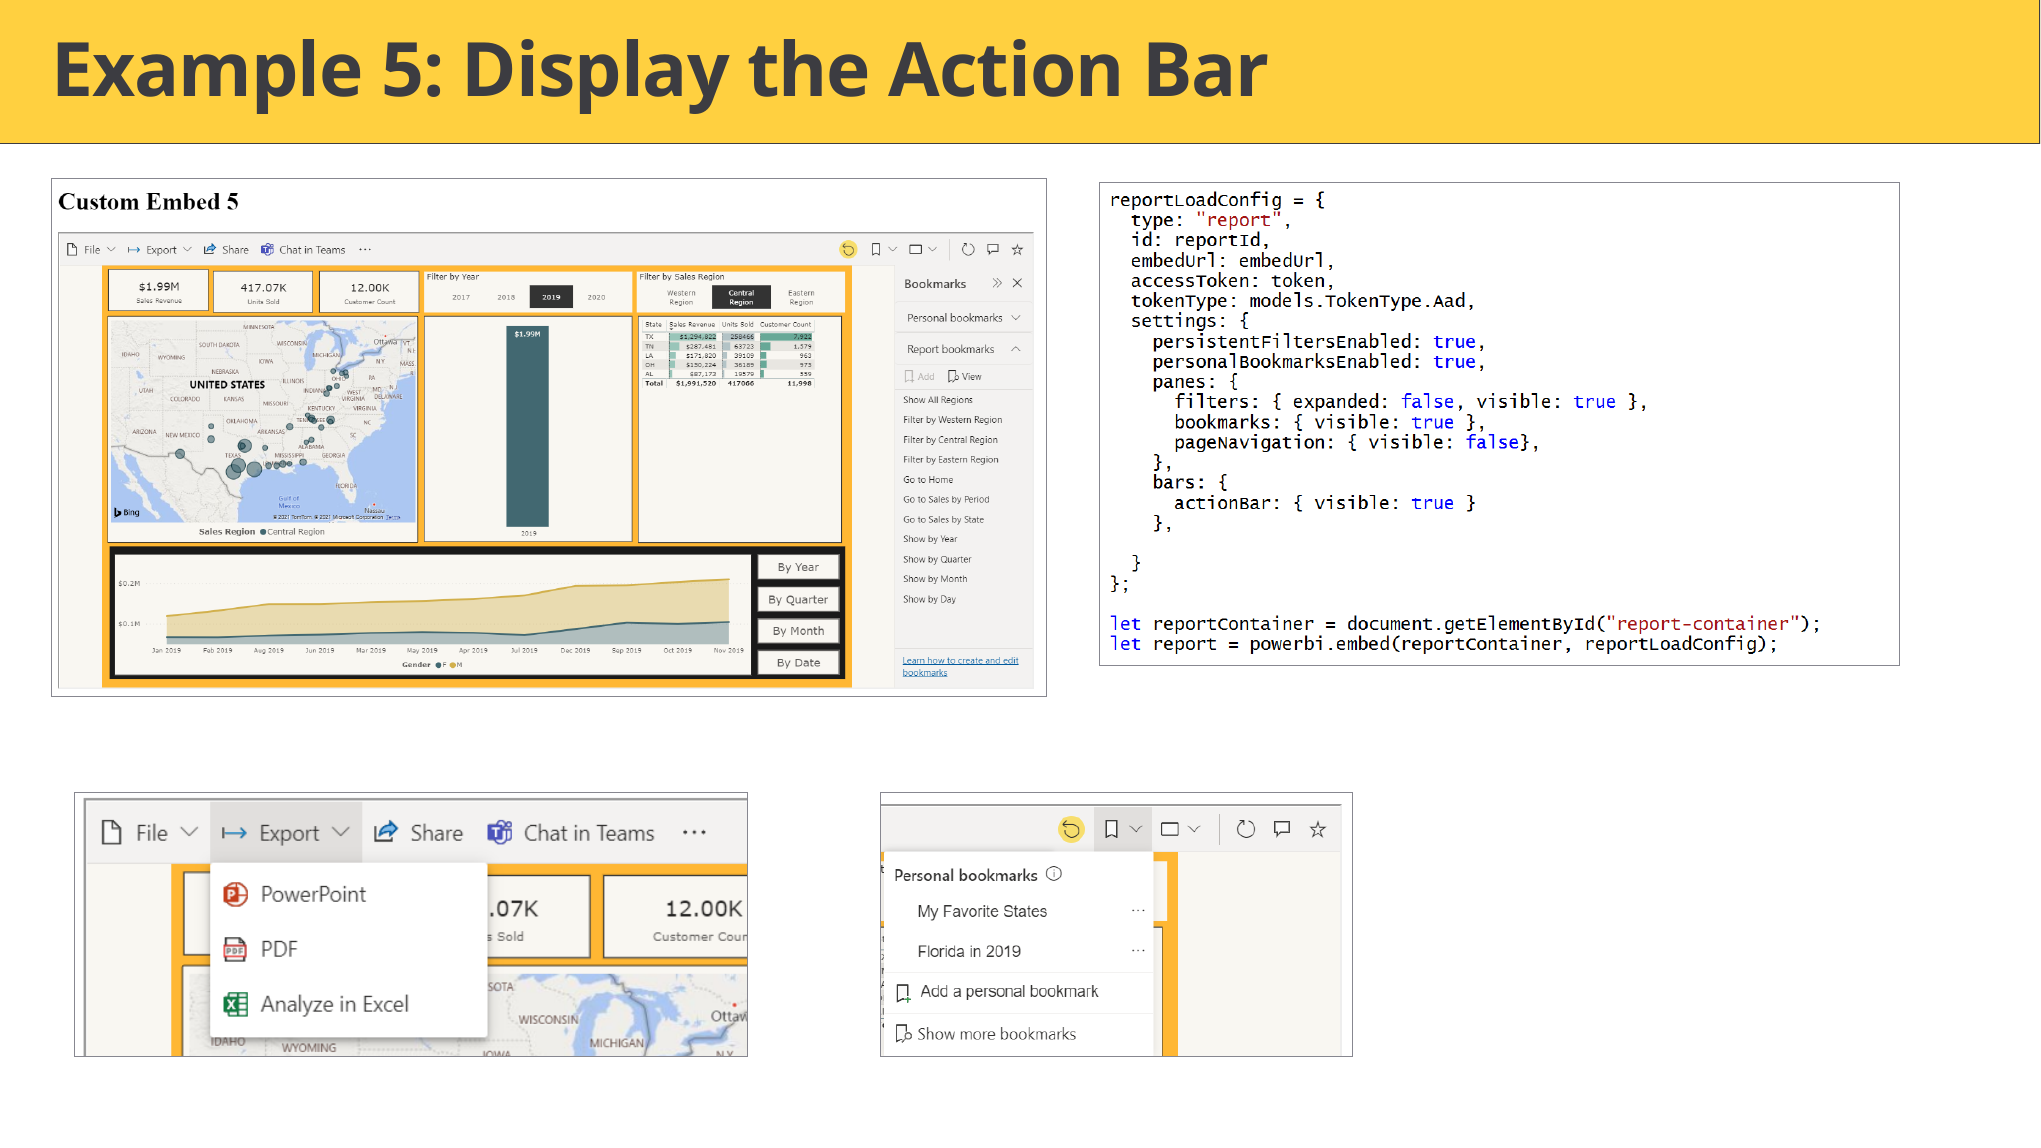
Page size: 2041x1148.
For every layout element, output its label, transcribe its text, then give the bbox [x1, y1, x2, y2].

picture [51, 178, 1047, 697]
picture [74, 792, 749, 1057]
picture [880, 792, 1353, 1057]
picture [1099, 181, 1900, 666]
title Example 5: Display the Action Bar [51, 31, 1988, 113]
